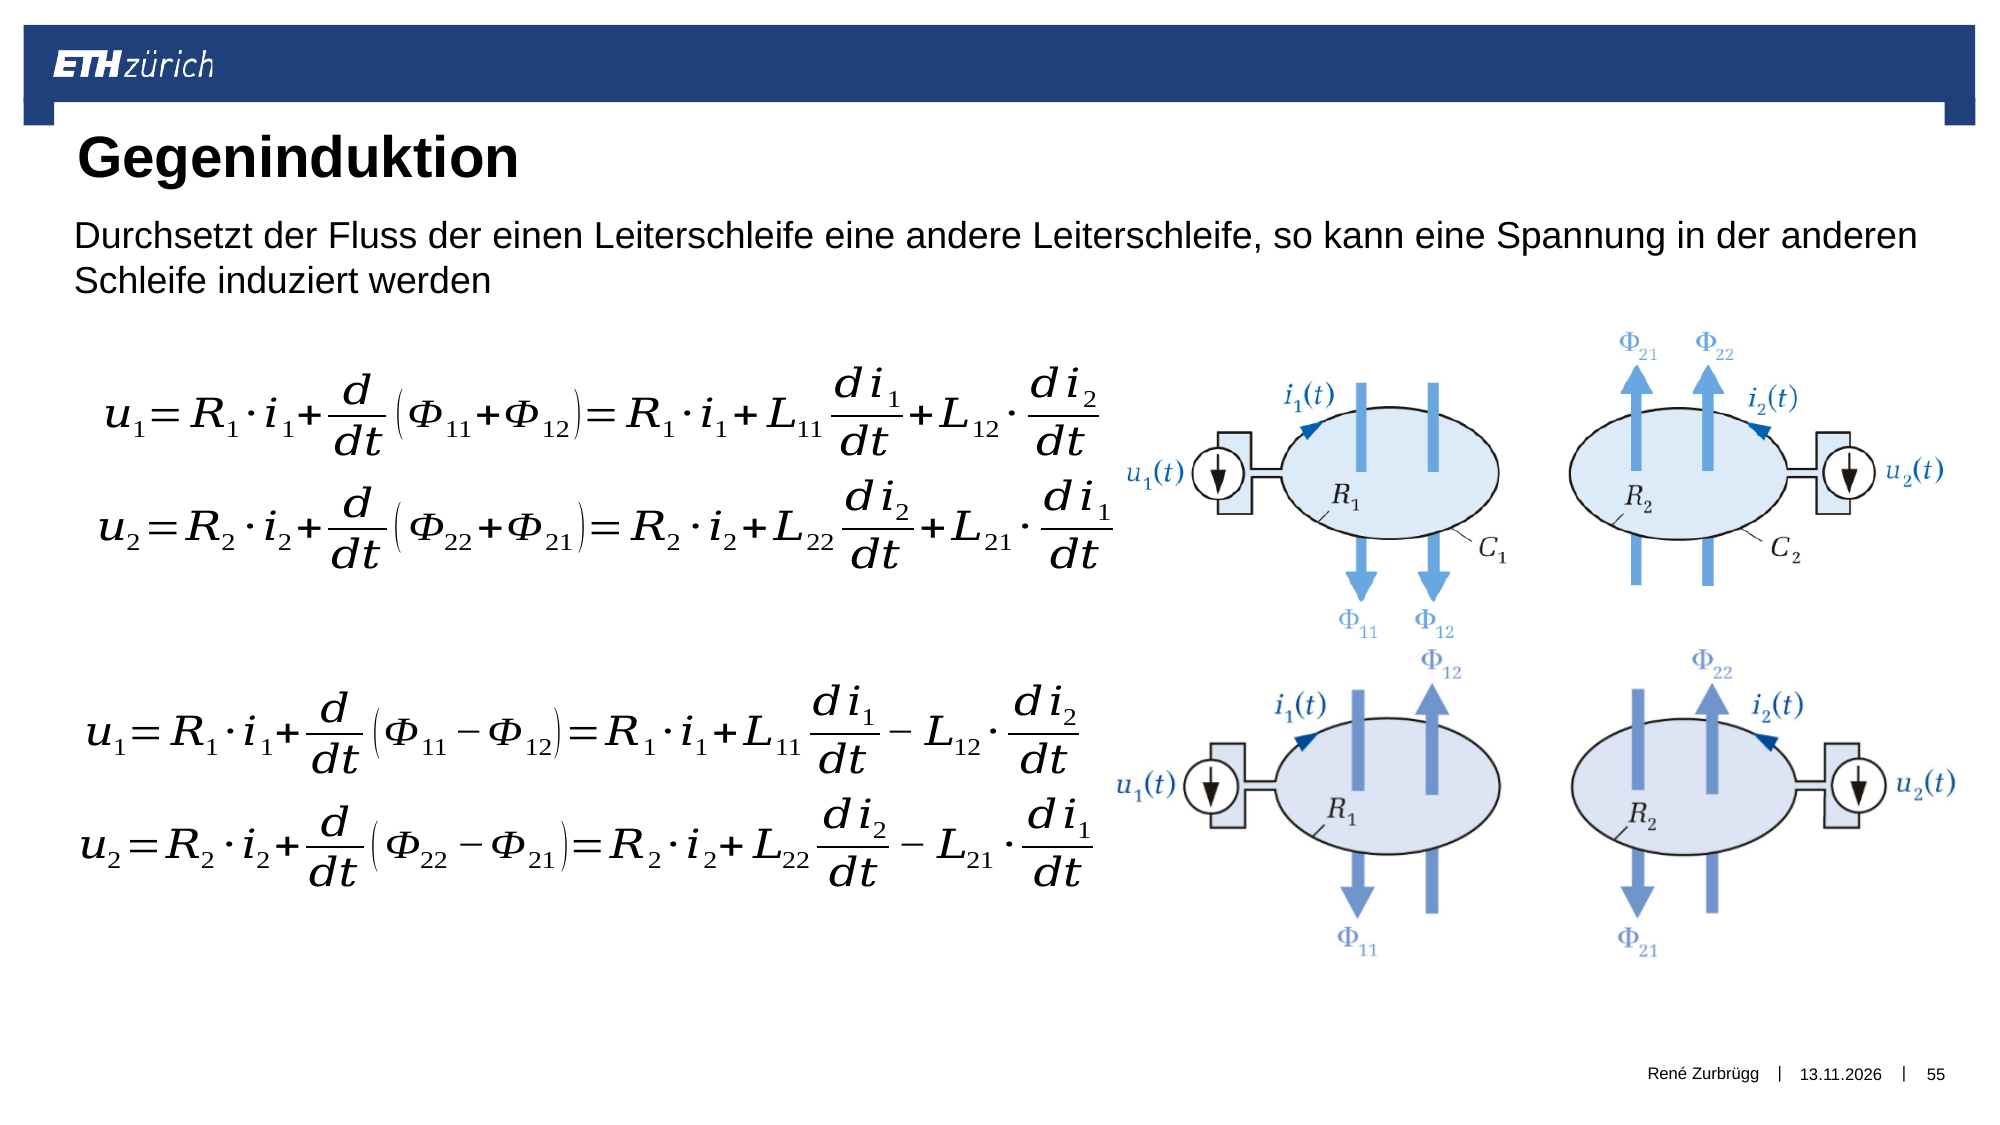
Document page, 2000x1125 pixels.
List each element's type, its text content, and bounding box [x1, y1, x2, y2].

footer René Zurbrügg [999, 1034, 1760, 1111]
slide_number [1790, 1034, 1892, 1112]
slide_number 55 [1906, 1034, 1966, 1112]
title Gegeninduktion [53, 101, 1947, 269]
picture [1096, 327, 1983, 965]
text_box Durchsetzt der Fluss der einen Leiterschleife eine andere Leiterschleife, so kann eine Spannung in der anderen Schleife induziert werden [59, 204, 1934, 309]
